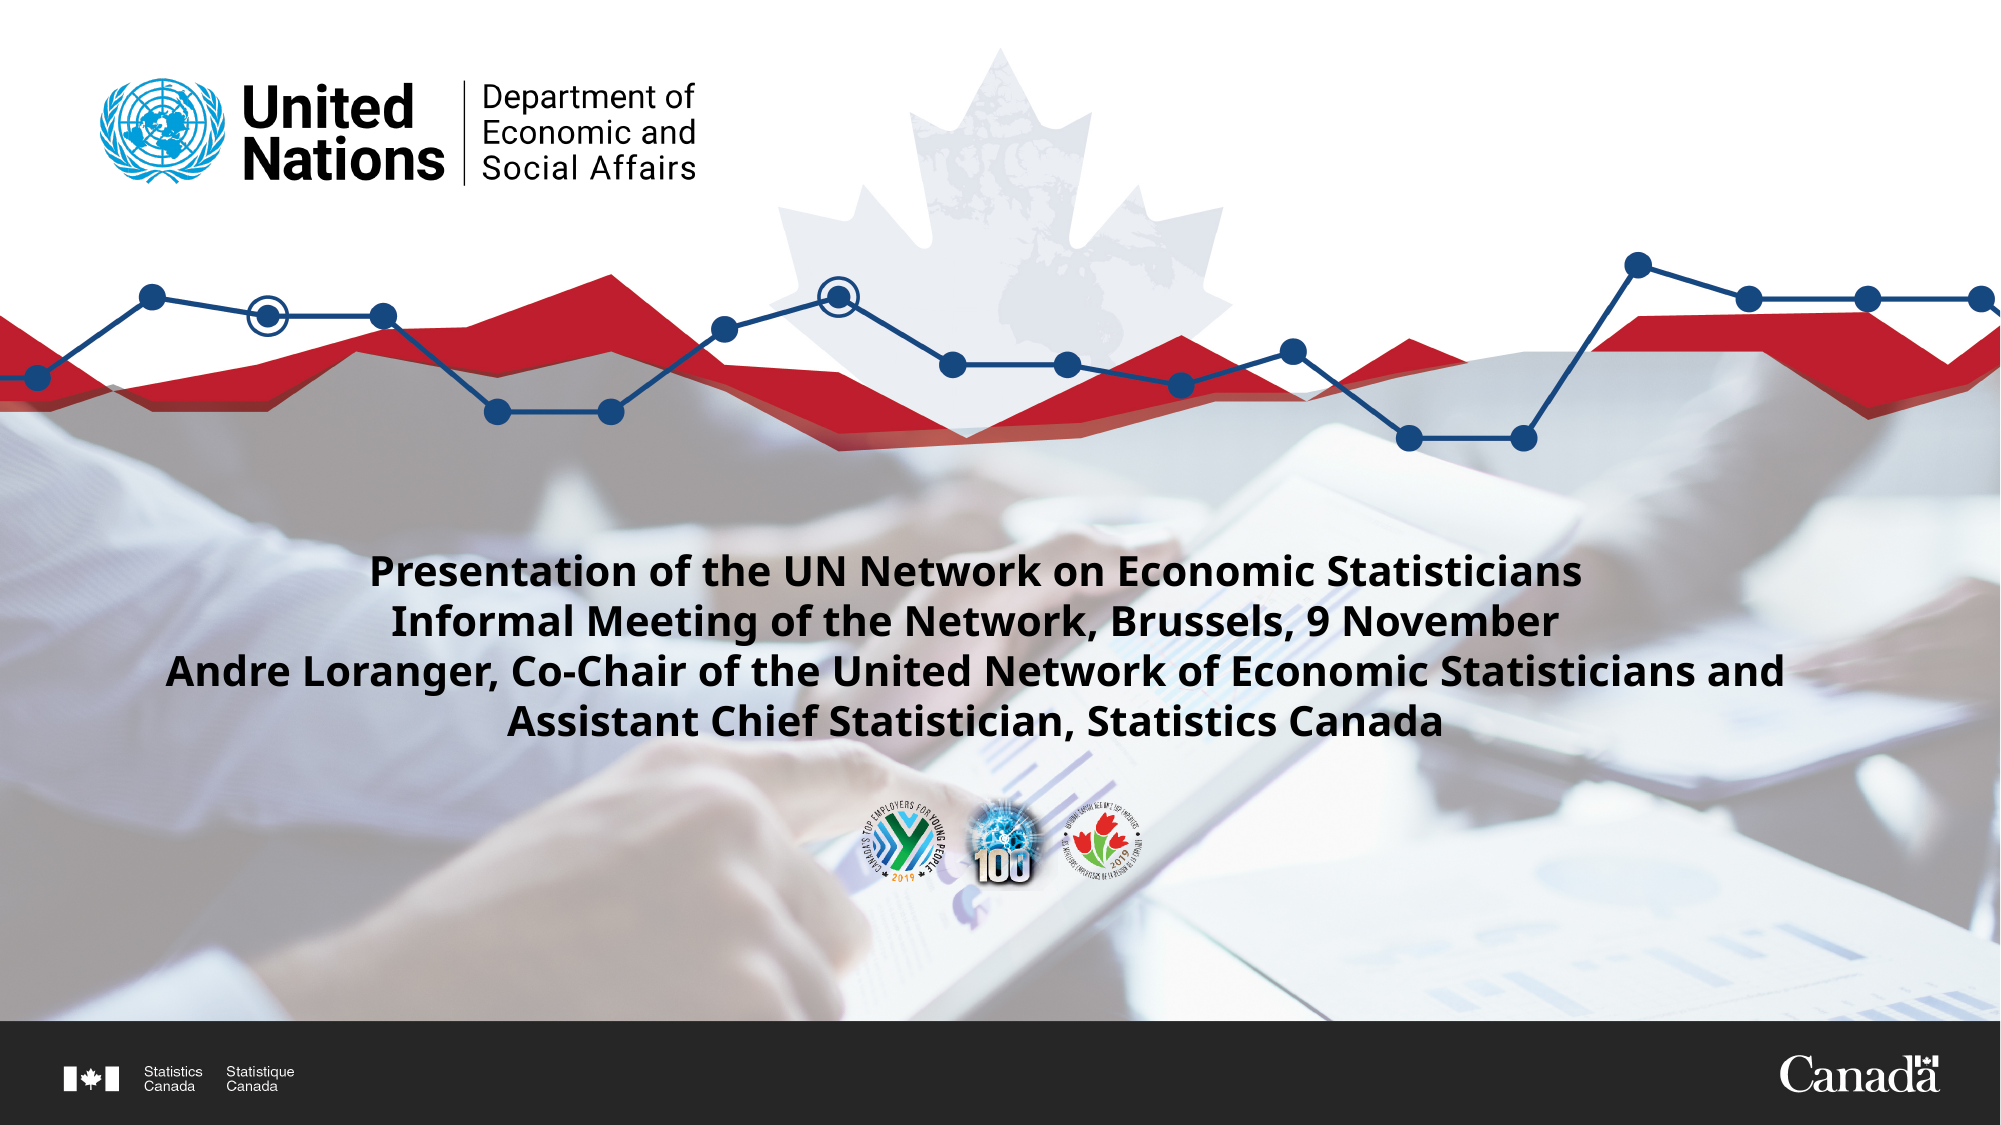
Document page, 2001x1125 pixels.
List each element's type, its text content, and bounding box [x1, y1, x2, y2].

subtitle Presentation of the UN Network on Economic Statisticians Informal Meeting of the Network, Brussels, 9 November Andre Loranger, Co-Chair of the United Network of Economic Statisticians and Assistant Chief Statistician, Statistics Canada [80, 537, 1872, 752]
picture [0, 0, 2001, 1125]
